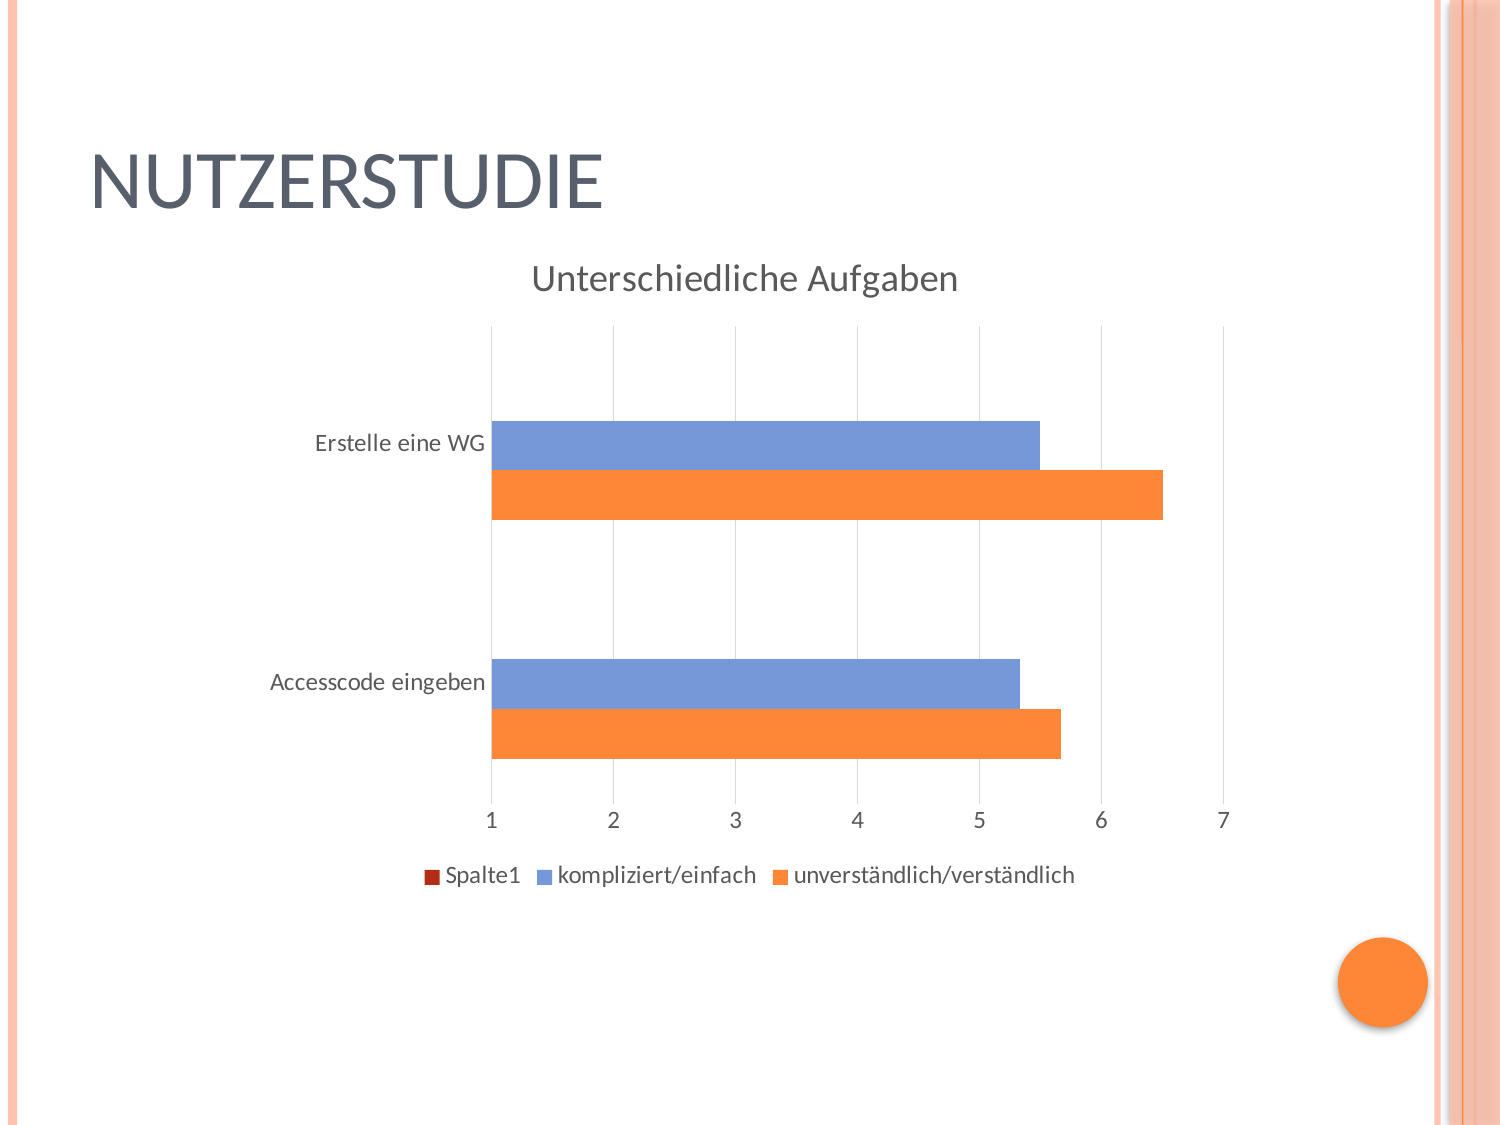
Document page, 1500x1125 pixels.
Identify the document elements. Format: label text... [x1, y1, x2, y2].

title Nutzerstudie [75, 45, 1300, 233]
list [75, 262, 1300, 1067]
chart [249, 228, 1251, 897]
